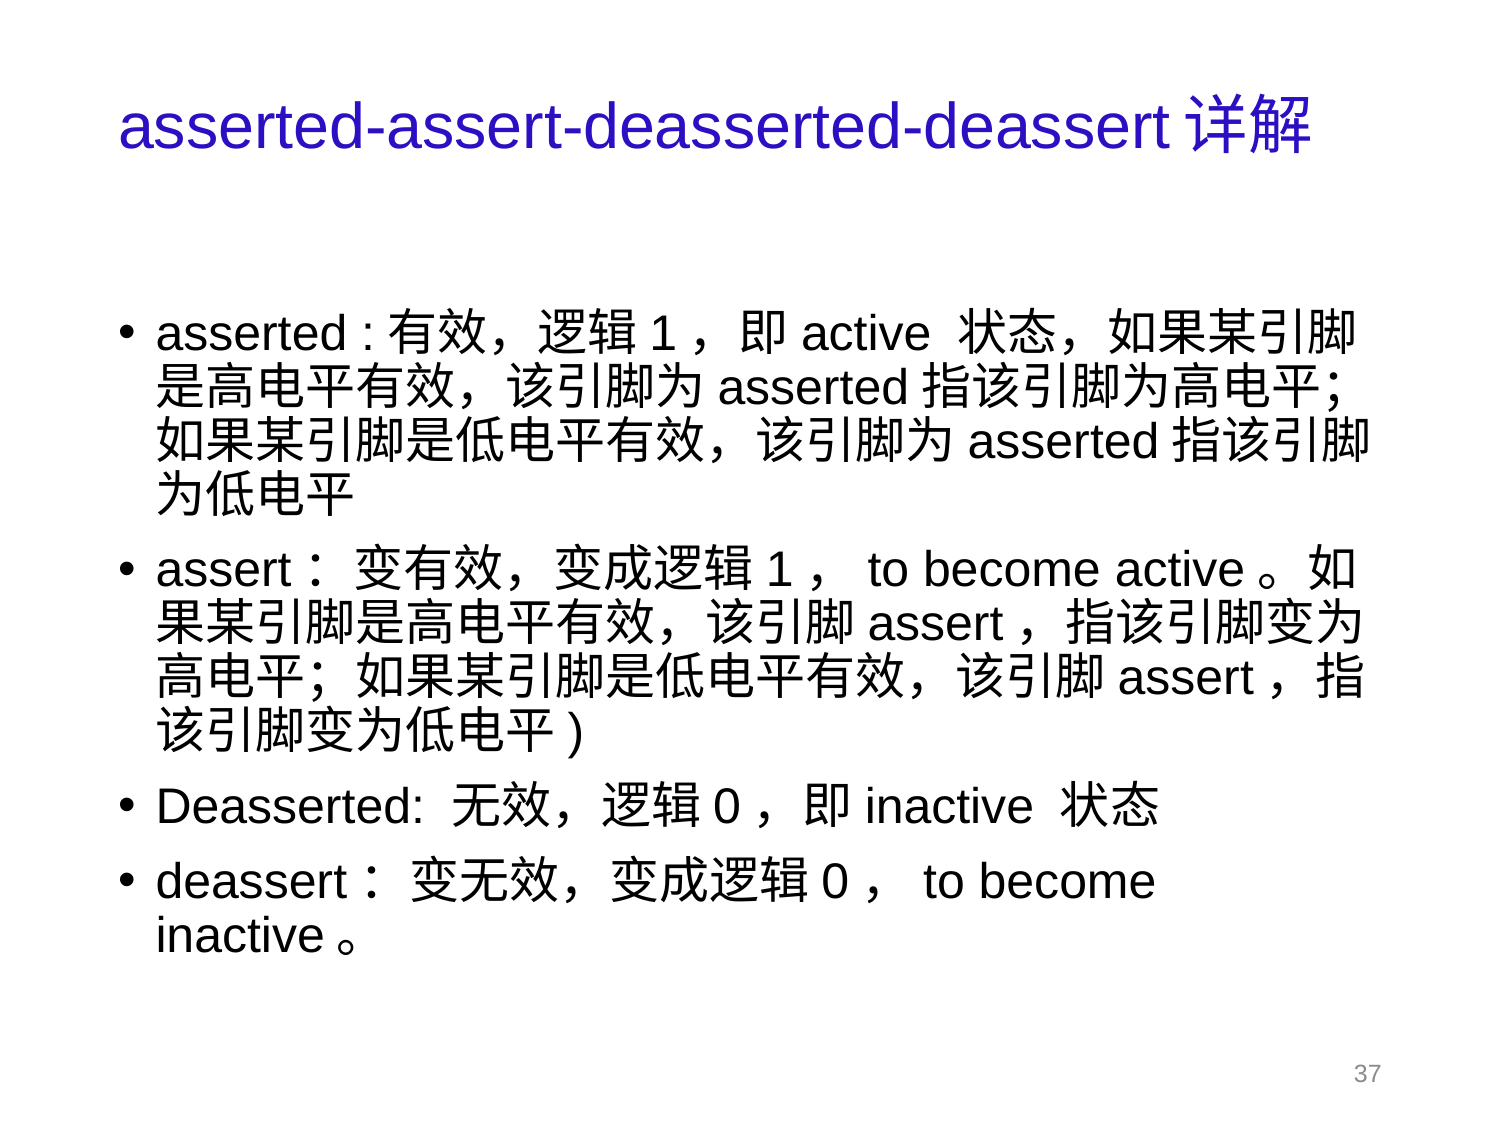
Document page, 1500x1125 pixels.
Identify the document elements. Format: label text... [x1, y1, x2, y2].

list asserted :有效，逻辑1，即active 状态，如果某引脚是高电平有效，该引脚为asserted指该引脚为高电平；如果某引脚是低电平有效，该引脚为asserted指该引脚为低电平 assert：变有效，变成逻辑1，to become active。如果某引脚是高电平有效，该引脚assert，指该引脚变为高电平；如果某引脚是低电平有效，该引脚assert，指该引脚变为低电平) Deasserted: 无效，逻辑0，即inactive 状态 deassert：变无效，变成逻辑0，to become inactive。 [103, 299, 1397, 1014]
slide_number 37 [1059, 1042, 1397, 1103]
title asserted-assert-deasserted-deassert详解 [103, 59, 1397, 197]
